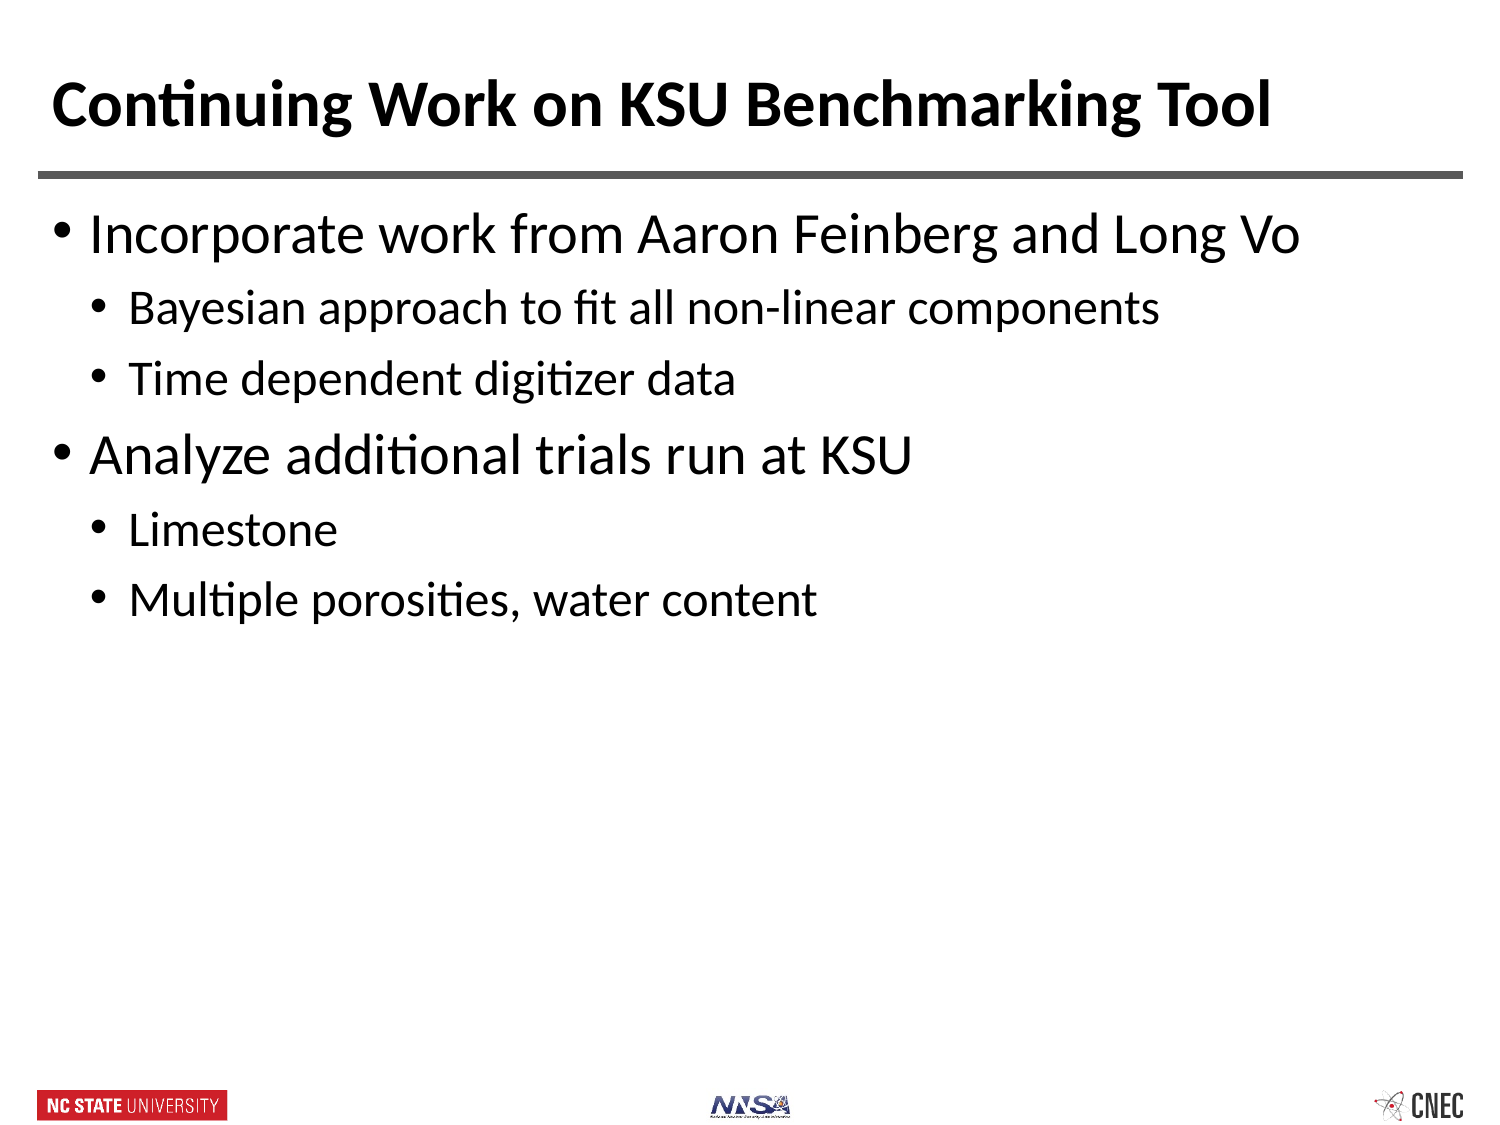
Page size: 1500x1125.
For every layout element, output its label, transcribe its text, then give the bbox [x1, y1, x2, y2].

picture [37, 1090, 228, 1121]
title Continuing Work on KSU Benchmarking Tool [37, 37, 1463, 163]
list Incorporate work from Aaron Feinberg and Long Vo Bayesian approach to fit all non-linear components Time dependent digitizer data Analyze additional trials run at KSU Limestone Multiple porosities, water content [37, 187, 1463, 1088]
picture [706, 1088, 794, 1123]
picture [1374, 1090, 1463, 1121]
